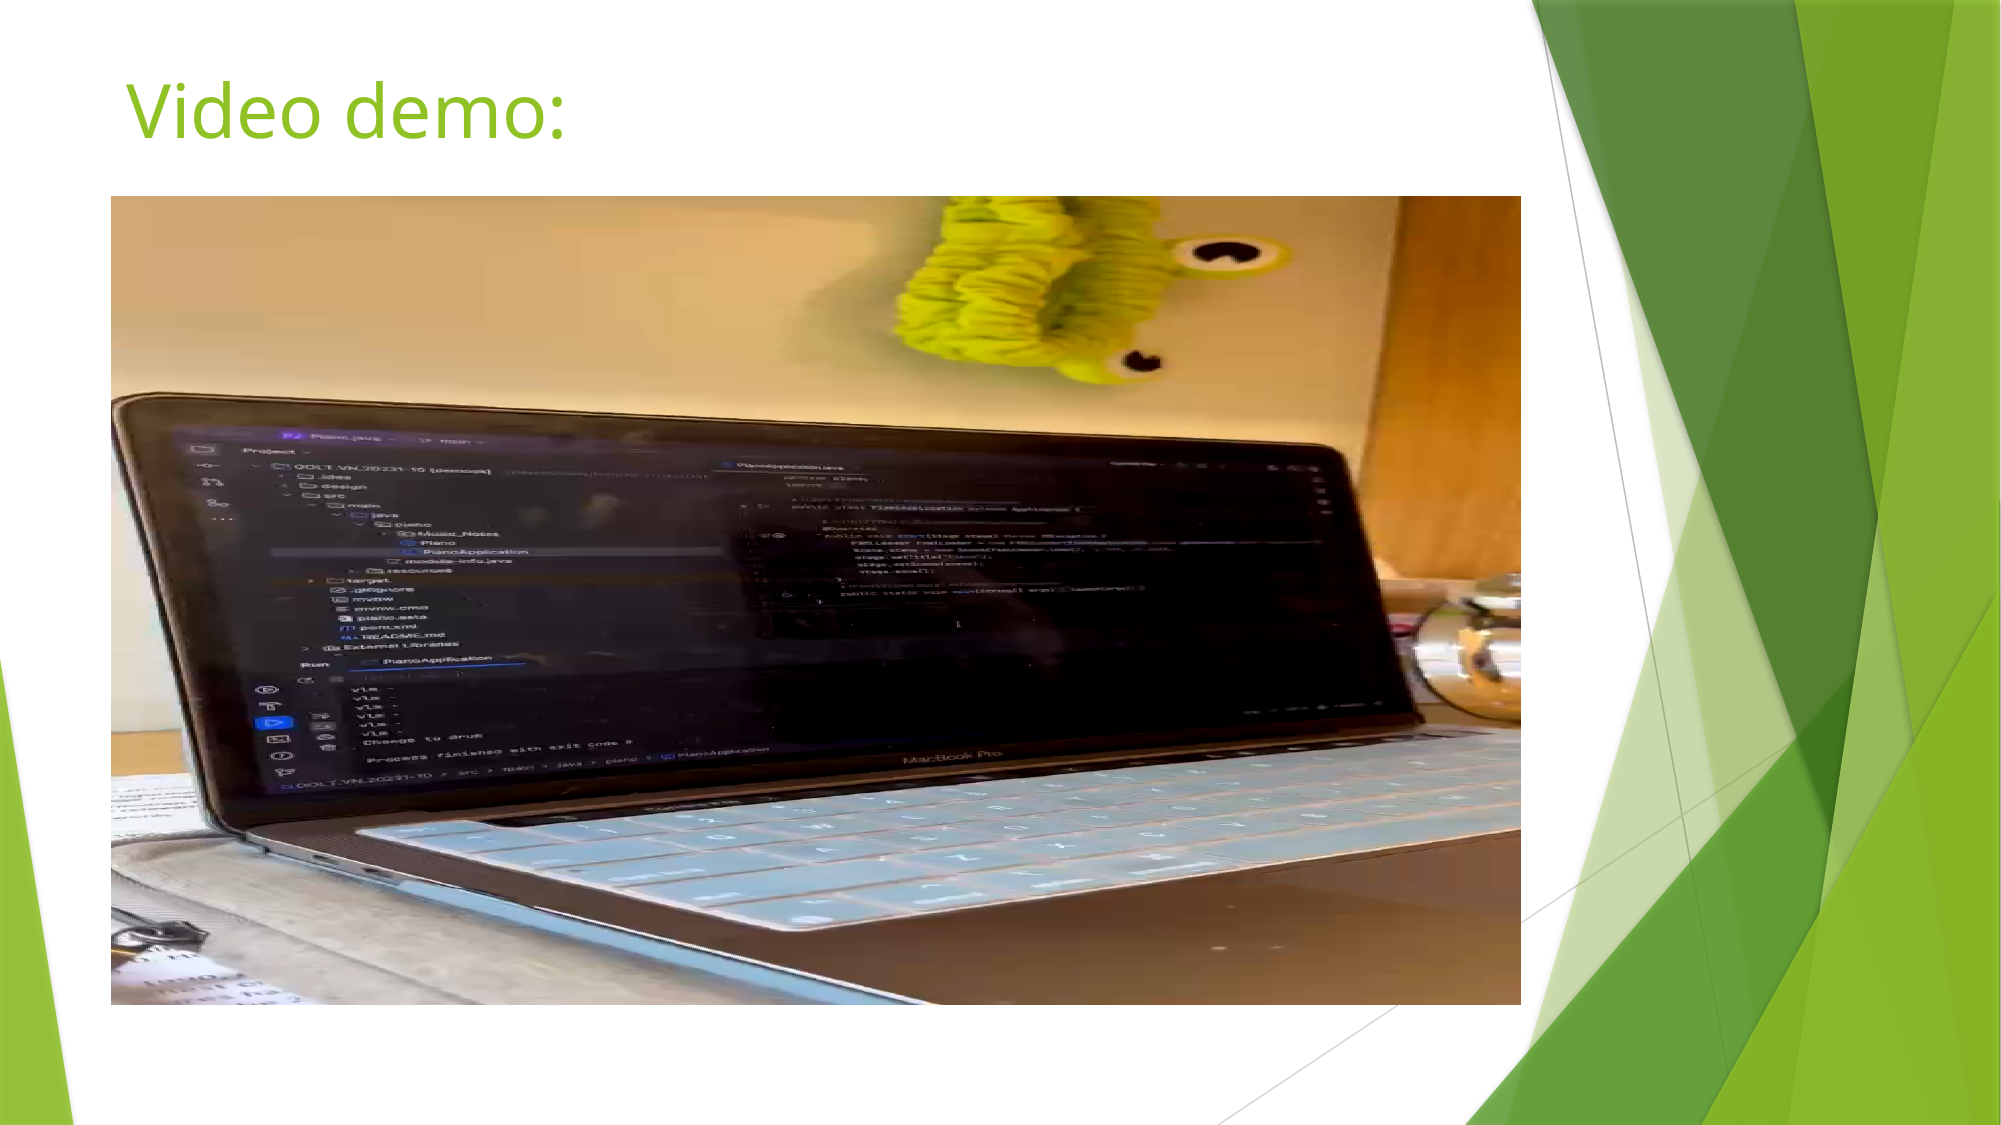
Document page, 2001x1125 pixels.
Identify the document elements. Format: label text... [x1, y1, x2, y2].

title Video demo: [111, 56, 1522, 195]
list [110, 195, 1522, 1006]
